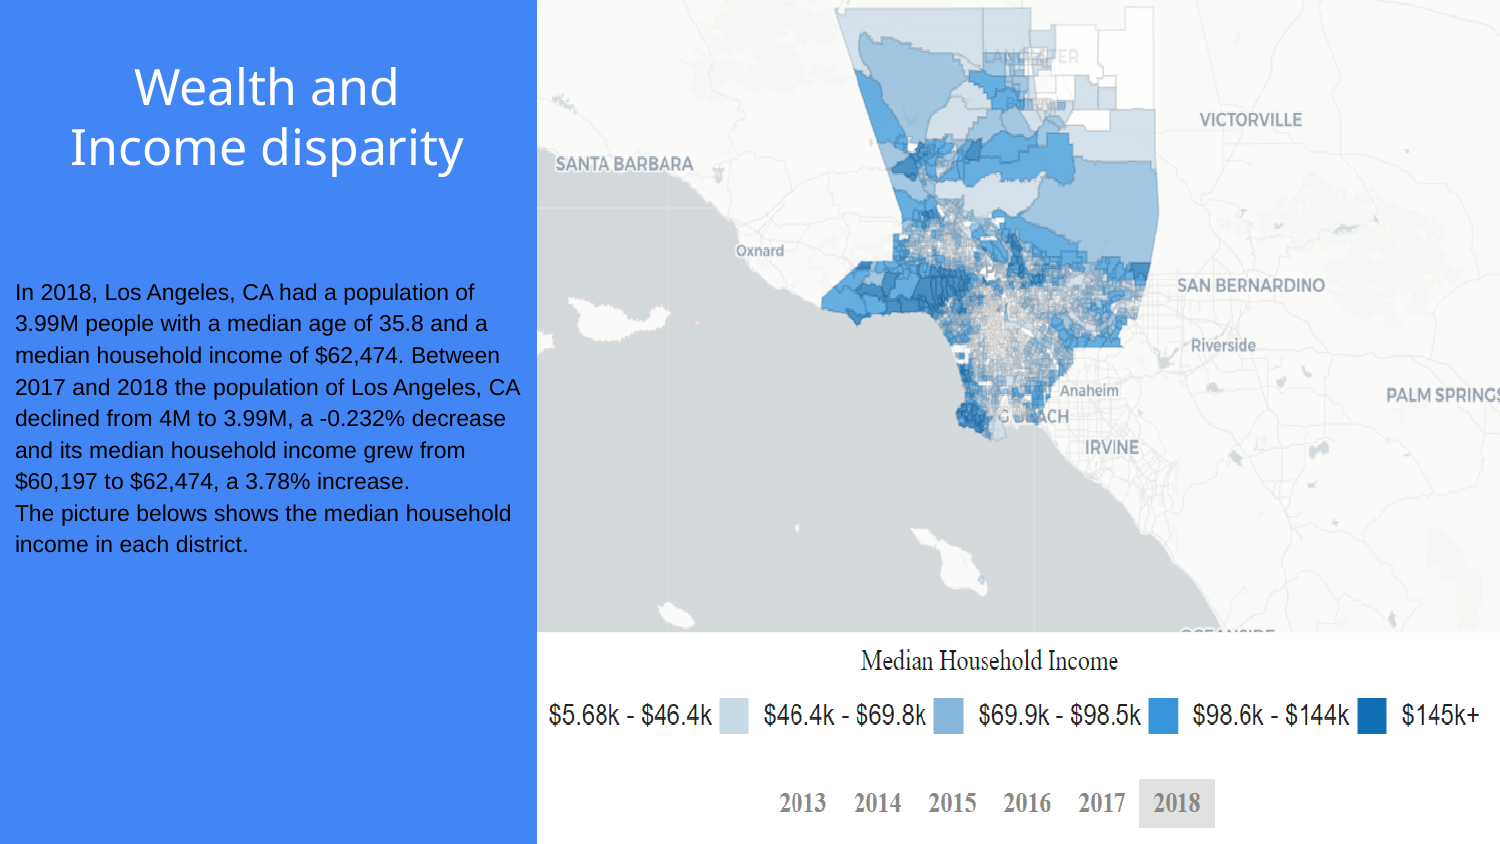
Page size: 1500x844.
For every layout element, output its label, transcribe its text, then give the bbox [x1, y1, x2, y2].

text_box In 2018, Los Angeles, CA had a population of 3.99M people with a median age of 35.8 and a median household income of $62,474. Between 2017 and 2018 the population of Los Angeles, CA declined from 4M to 3.99M, a -0.232% decrease and its median household income grew from $60,197 to $62,474, a 3.78% increase. The picture belows shows the median household income in each district. [0, 198, 532, 712]
title Wealth and Income disparity [37, 33, 498, 191]
picture [537, 0, 1500, 844]
